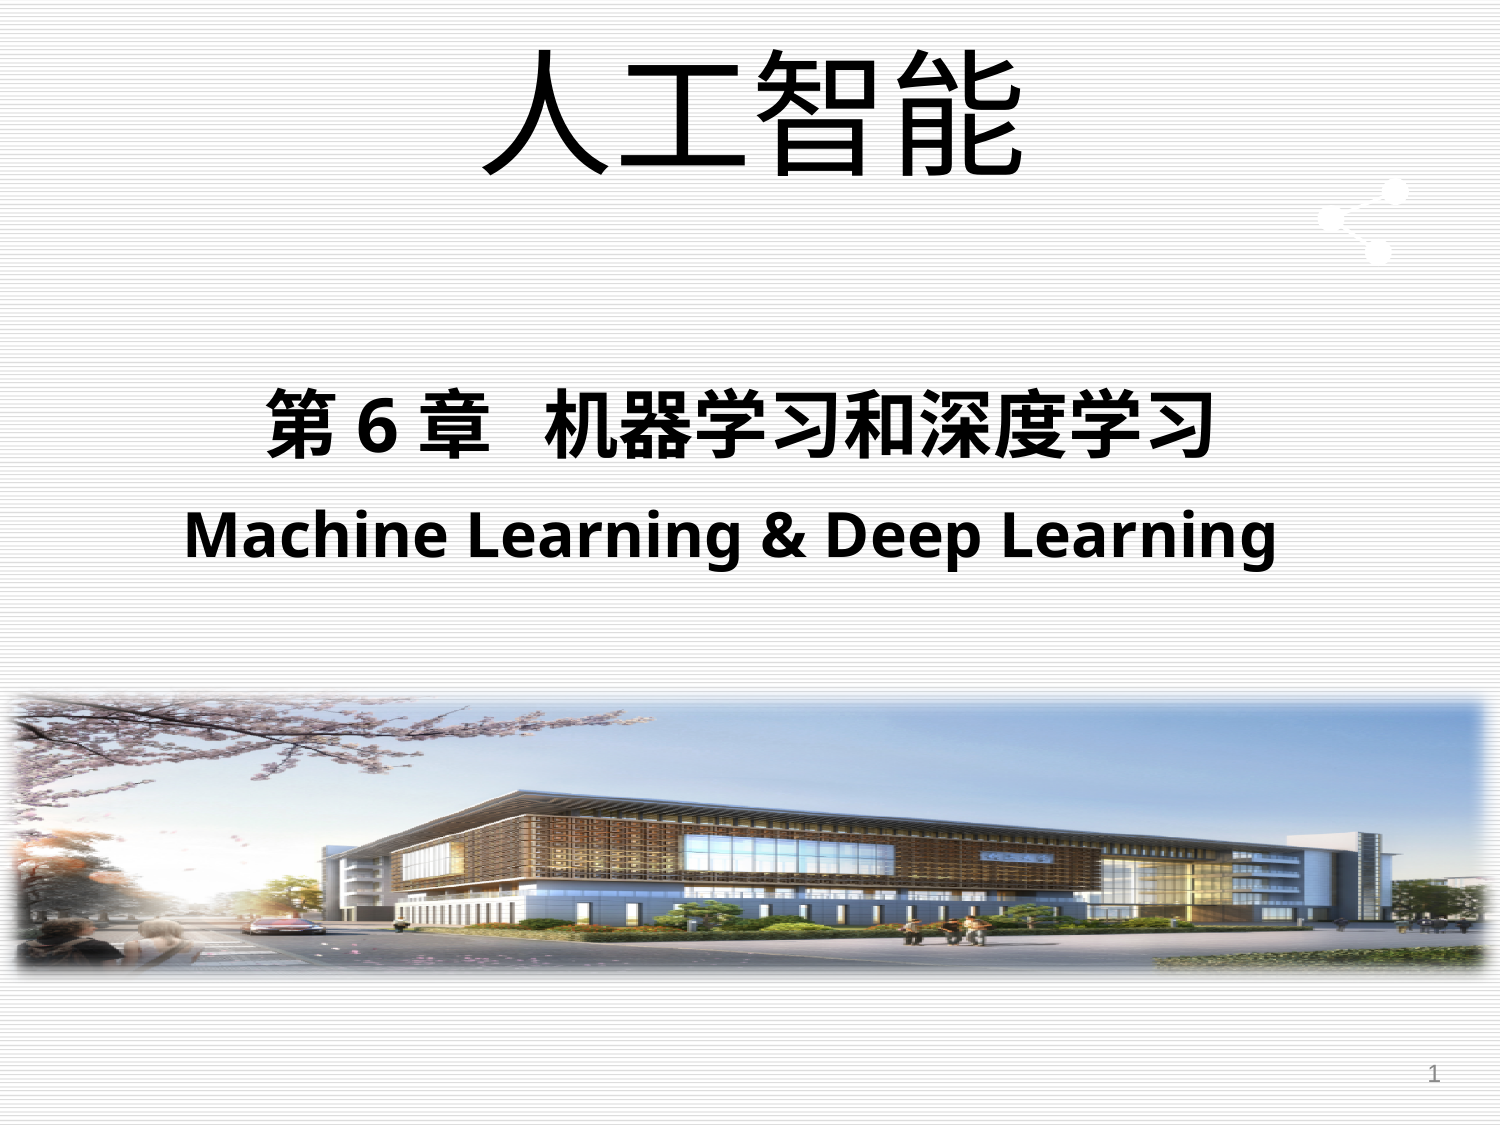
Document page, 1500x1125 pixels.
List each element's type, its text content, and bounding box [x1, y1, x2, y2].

text_box [1317, 178, 1409, 267]
picture [0, 0, 1500, 1125]
text_box 第6章 机器学习和深度学习 Machine Learning & Deep Learning [112, 370, 1317, 578]
text_box 人工智能 [3, 22, 1500, 199]
slide_number 1 [1412, 1042, 1500, 1103]
